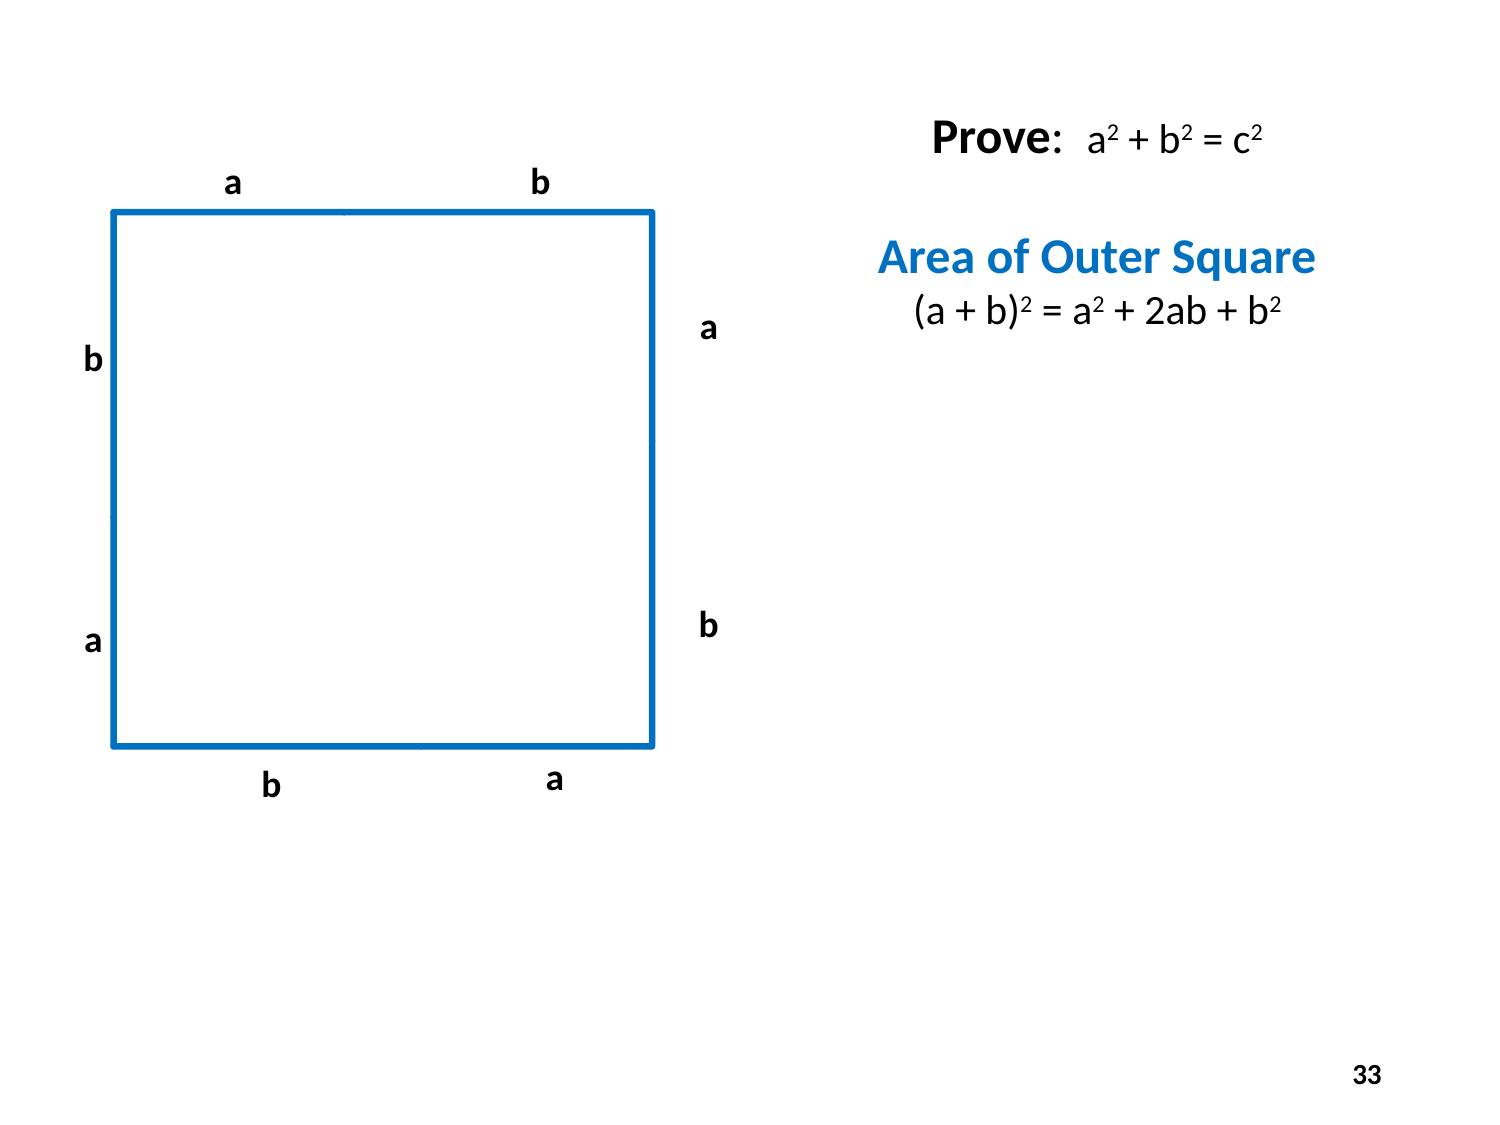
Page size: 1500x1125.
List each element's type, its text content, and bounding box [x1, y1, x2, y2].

text_box Prove: a2 + b2 = c2 Area of Outer Square (a + b)2 = a2 + 2ab + b2 [749, 95, 1445, 401]
slide_number 33 [1059, 1042, 1397, 1103]
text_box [50, 145, 730, 826]
